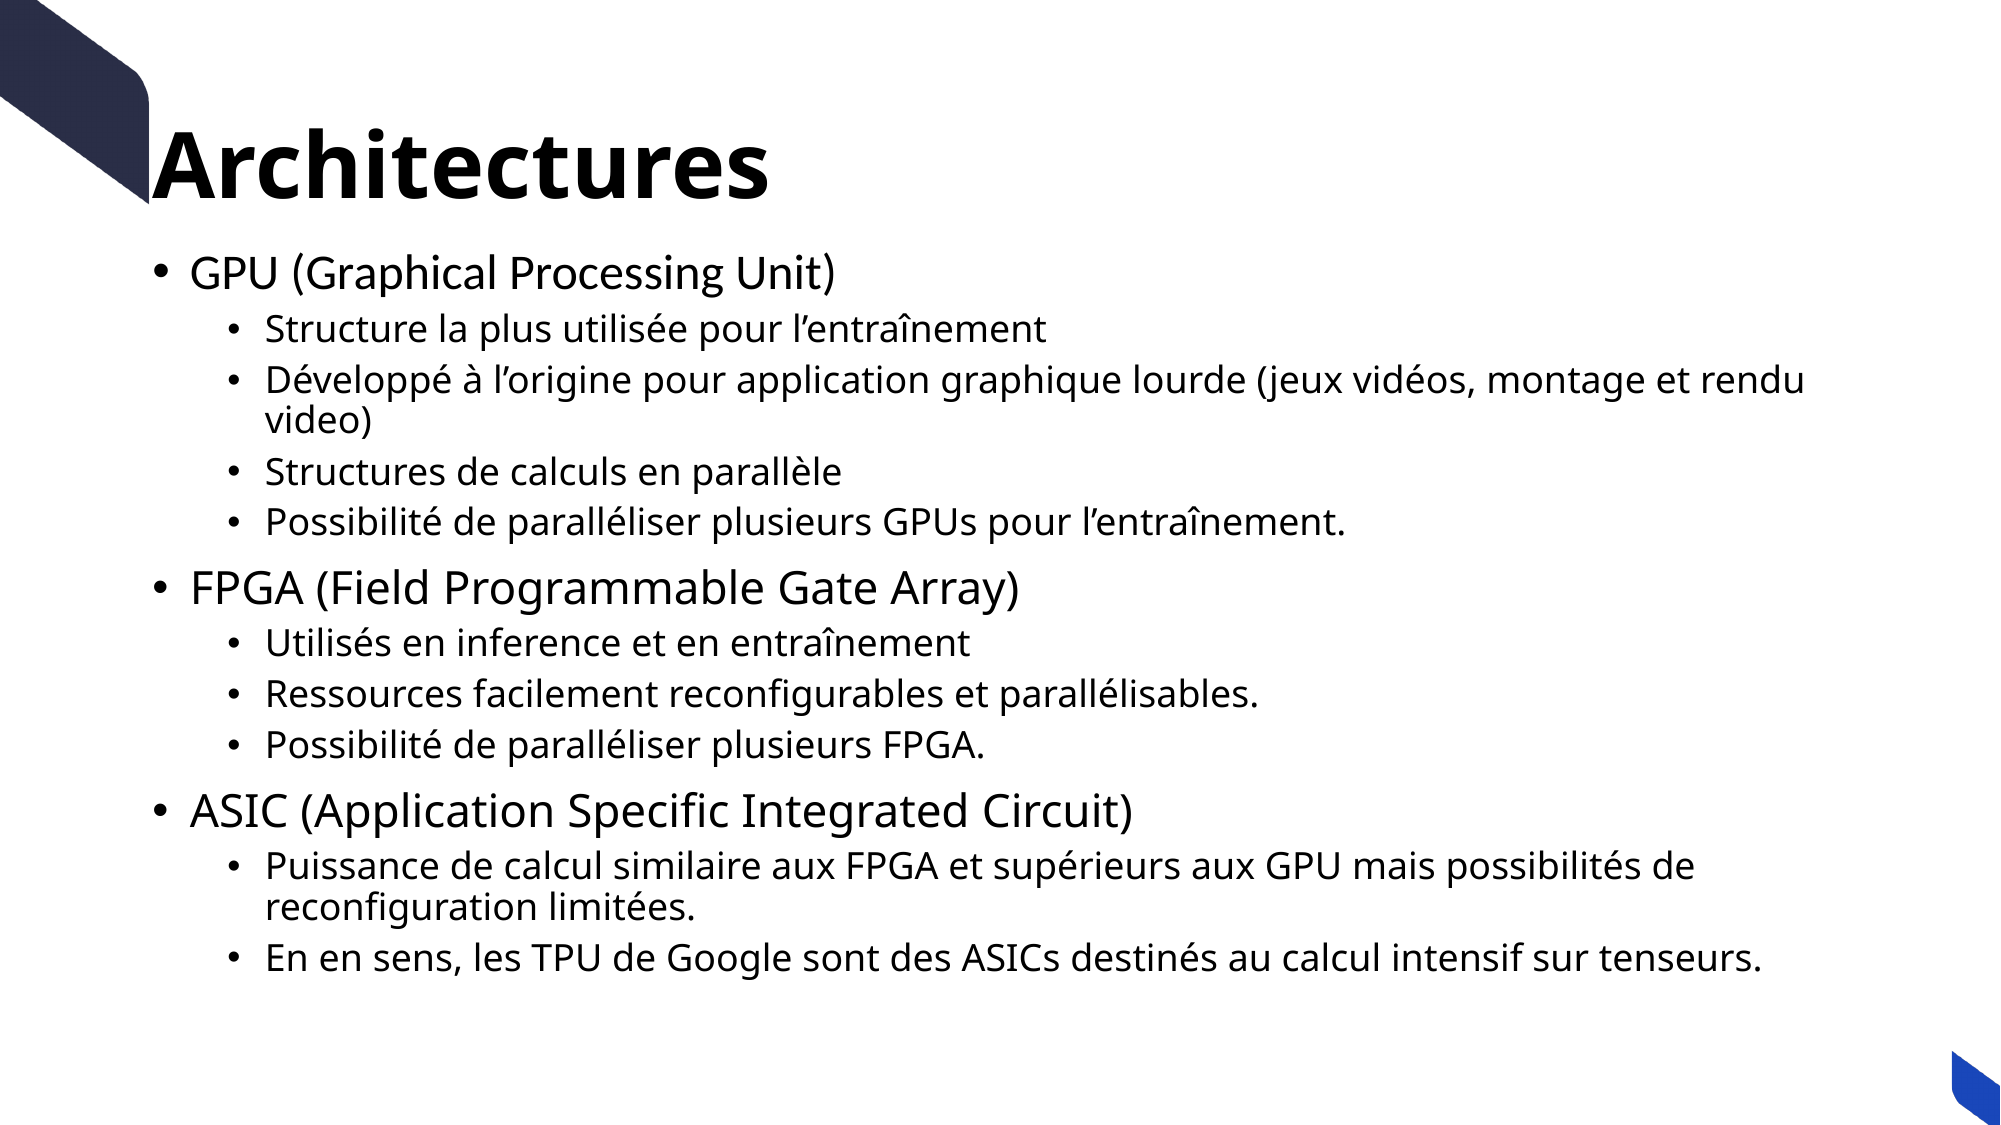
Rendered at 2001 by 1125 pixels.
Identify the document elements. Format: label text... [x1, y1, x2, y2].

picture [1951, 1040, 2000, 1125]
title Architectures [137, 59, 1863, 238]
list GPU (Graphical Processing Unit) Structure la plus utilisée pour l’entraînement Développé à l’origine pour application graphique lourde (jeux vidéos, montage et rendu video) Structures de calculs en parallèle Possibilité de paralléliser plusieurs GPUs pour l’entraînement. FPGA (Field Programmable Gate Array) Utilisés en inference et en entraînement Ressources facilement reconfigurables et parallélisables. Possibilité de paralléliser plusieurs FPGA. ASIC (Application Specific Integrated Circuit) Puissance de calcul similaire aux FPGA et supérieurs aux GPU mais possibilités de reconfiguration limitées. En en sens, les TPU de Google sont des ASICs destinés au calcul intensif sur tenseurs. [137, 238, 1863, 1096]
picture [0, 0, 180, 219]
